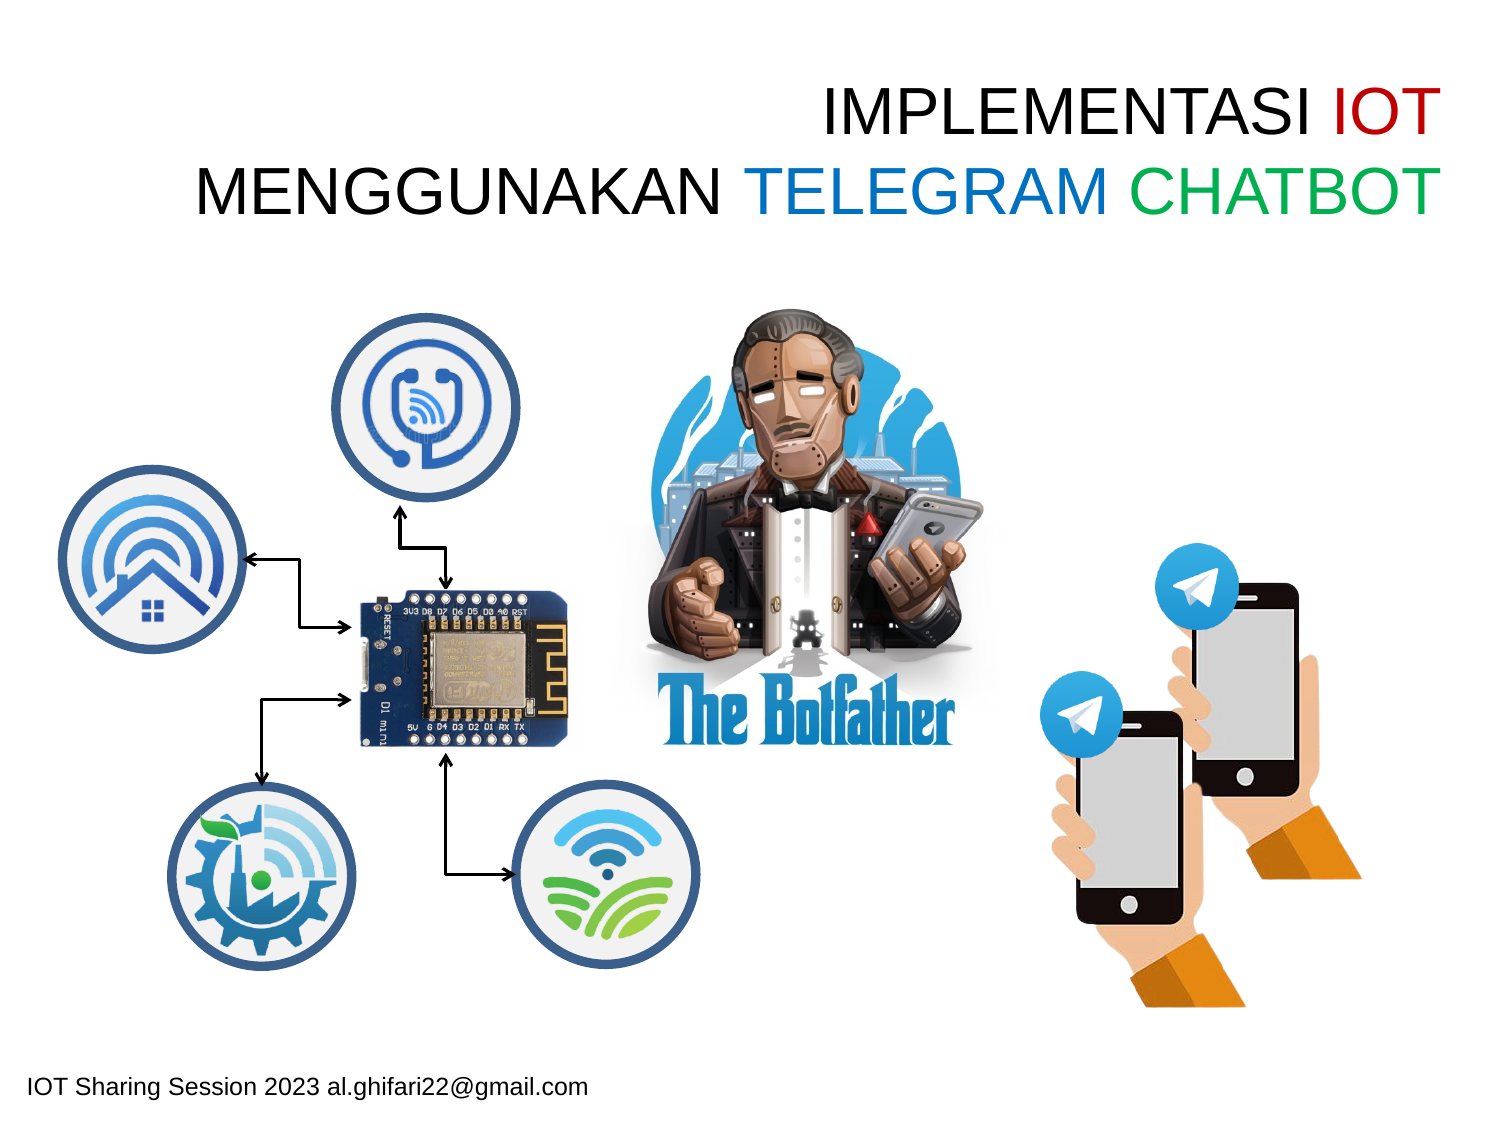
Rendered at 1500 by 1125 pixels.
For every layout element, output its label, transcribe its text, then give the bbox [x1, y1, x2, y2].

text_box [62, 469, 243, 650]
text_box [379, 524, 466, 572]
text_box IMPLEMENTASI IOT MENGGUNAKAN TELEGRAM CHATBOT [179, 60, 1457, 236]
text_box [962, 671, 1310, 1041]
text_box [171, 786, 352, 967]
text_box IOT Sharing Session 2023 al.ghifari22@gmail.com [11, 1062, 605, 1108]
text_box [242, 559, 352, 628]
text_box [419, 778, 542, 849]
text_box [1077, 543, 1426, 913]
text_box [261, 699, 352, 787]
picture [351, 287, 1051, 776]
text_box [335, 317, 517, 498]
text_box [515, 784, 697, 965]
